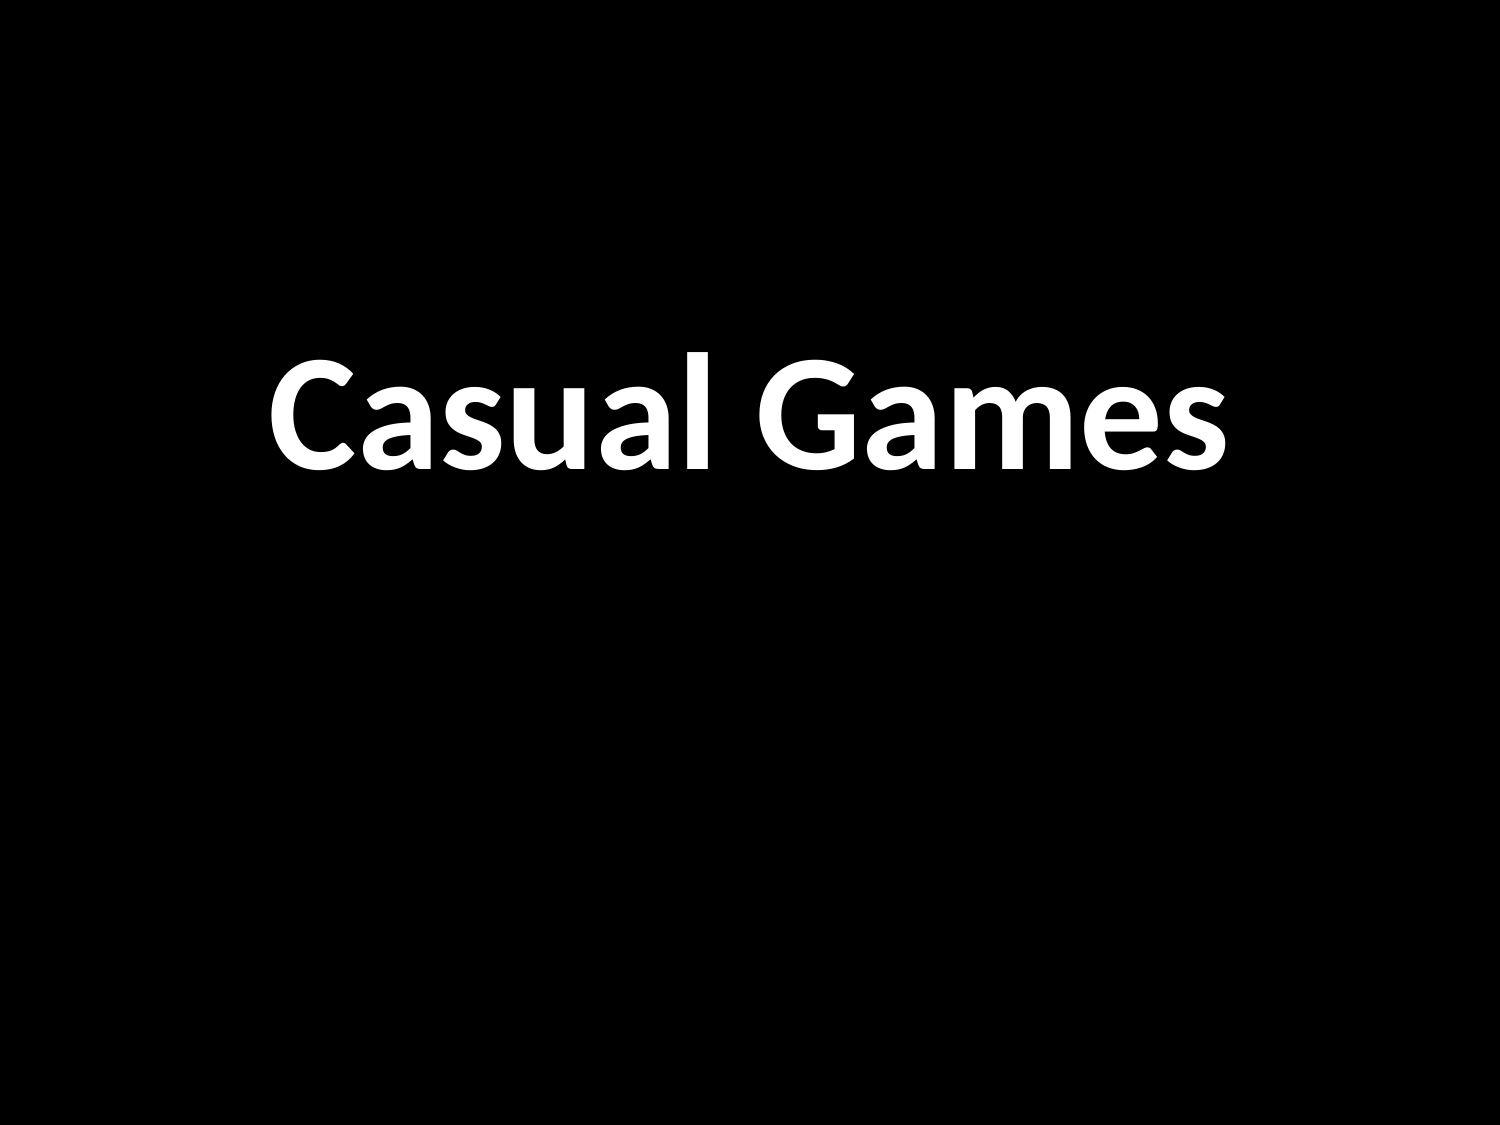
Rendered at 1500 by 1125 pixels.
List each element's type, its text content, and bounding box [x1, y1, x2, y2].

title Casual Games [74, 196, 1426, 610]
